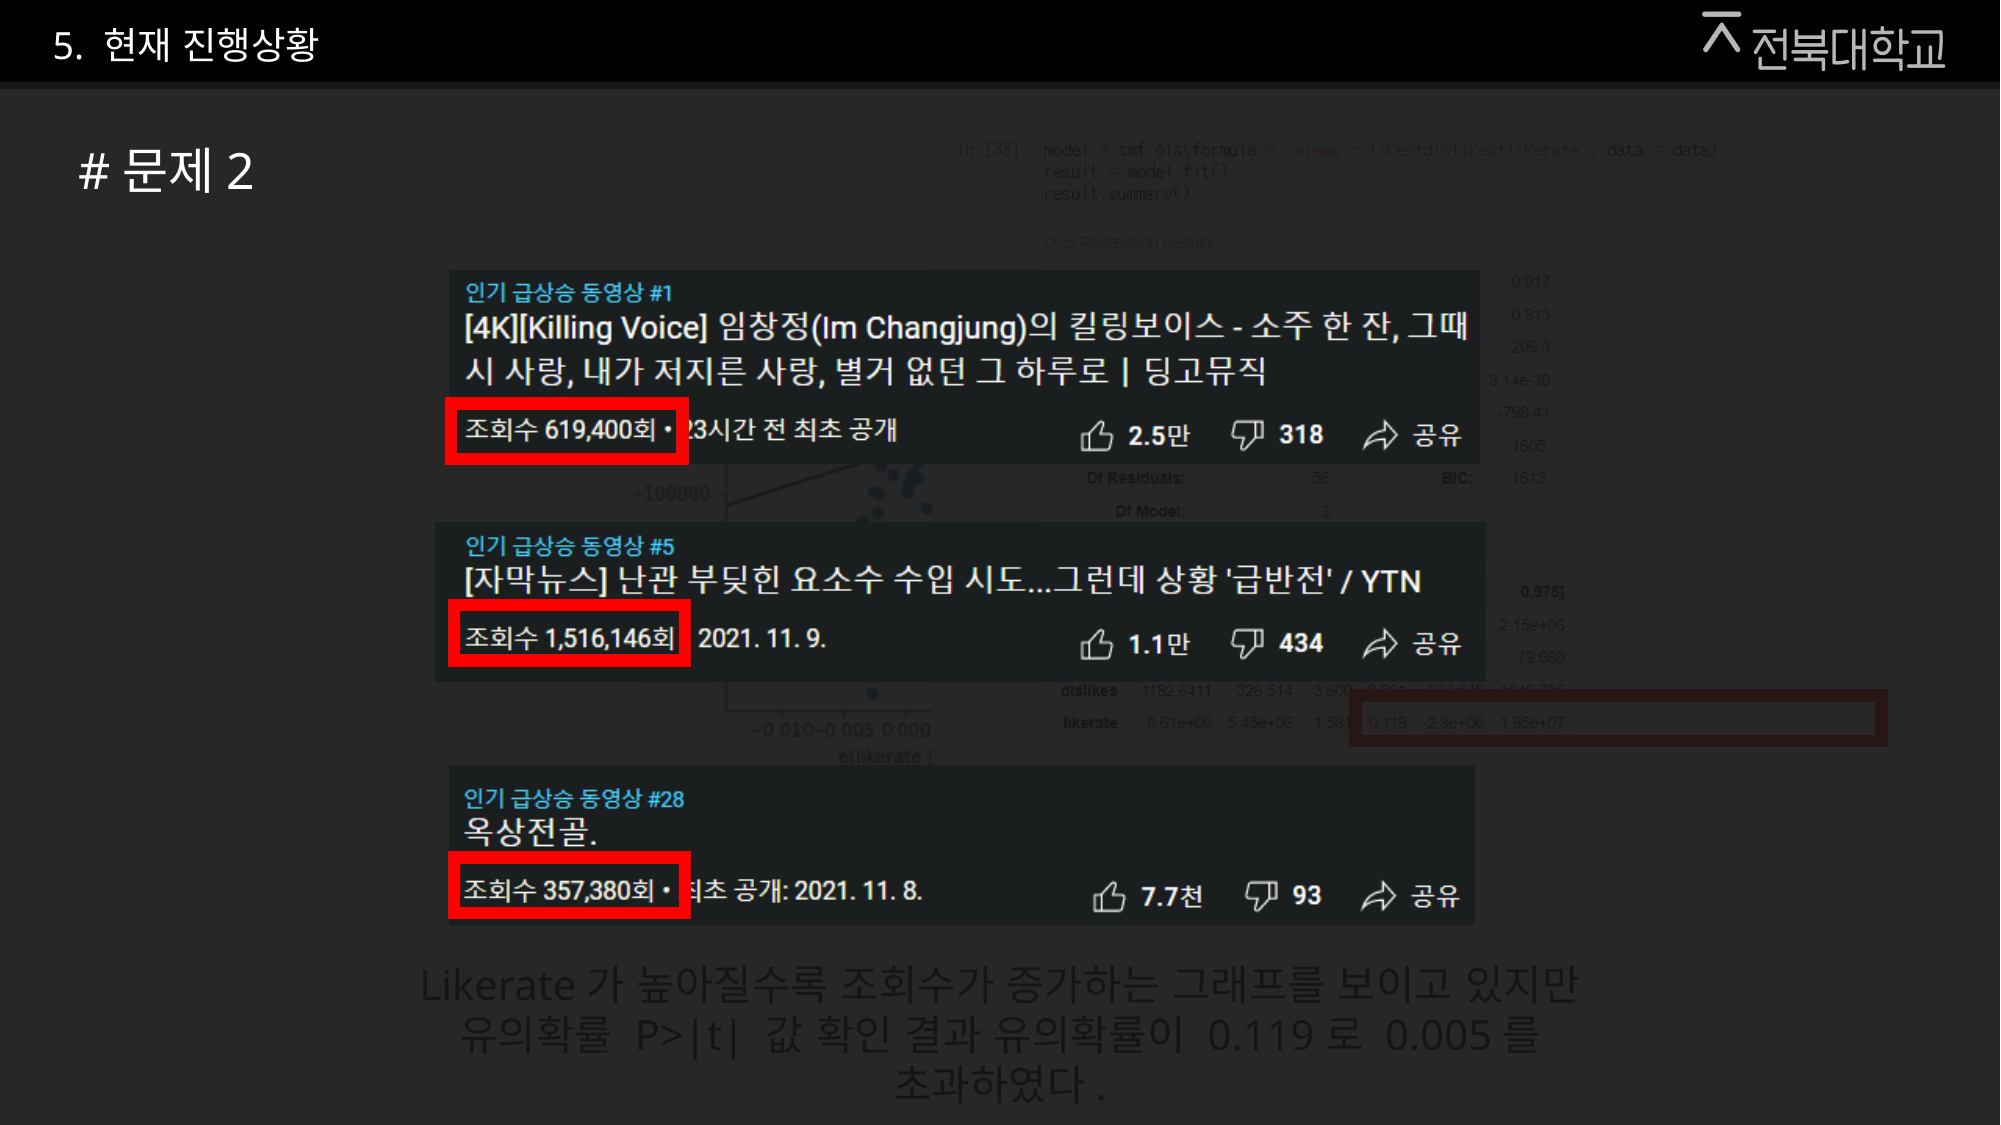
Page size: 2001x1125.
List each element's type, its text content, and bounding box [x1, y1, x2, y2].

text_box #문제2 [63, 132, 340, 208]
picture [435, 125, 1724, 925]
picture [1691, 6, 1954, 75]
text_box [0, 81, 2000, 1125]
text_box [0, 0, 2000, 75]
